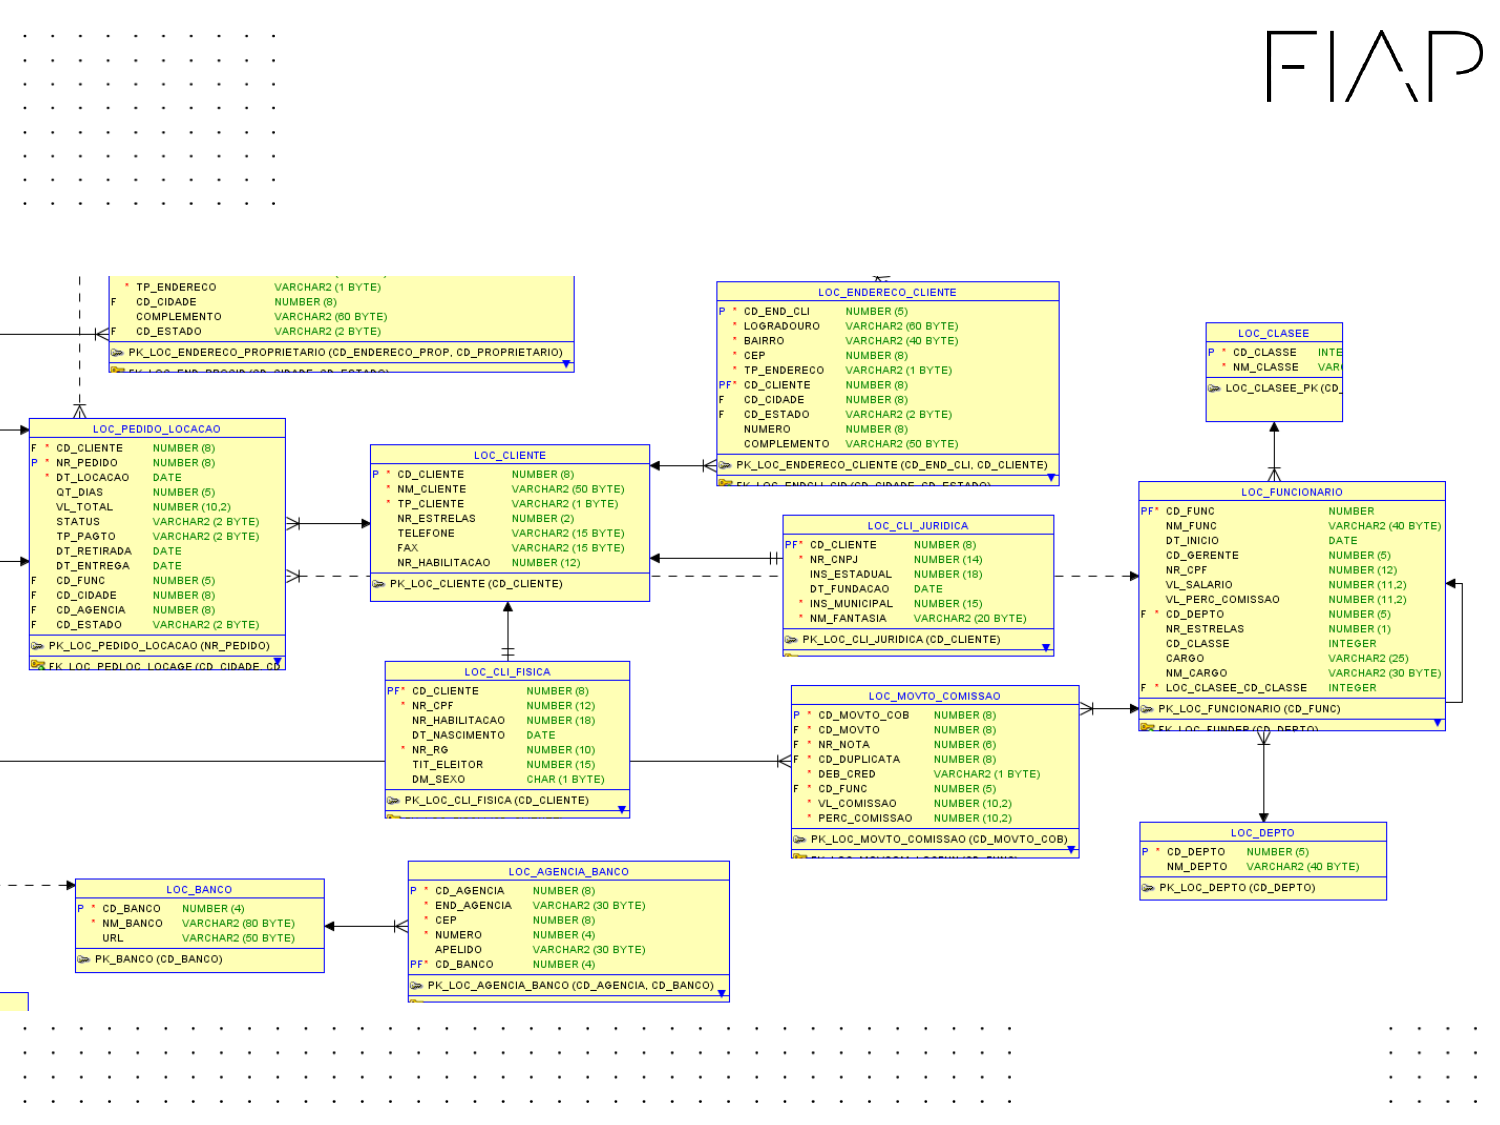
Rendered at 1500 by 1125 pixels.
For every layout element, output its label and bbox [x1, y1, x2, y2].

picture [1267, 30, 1483, 102]
picture [23, 1025, 1011, 1103]
picture [23, 34, 275, 205]
picture [0, 276, 1500, 1011]
picture [1384, 1025, 1477, 1103]
